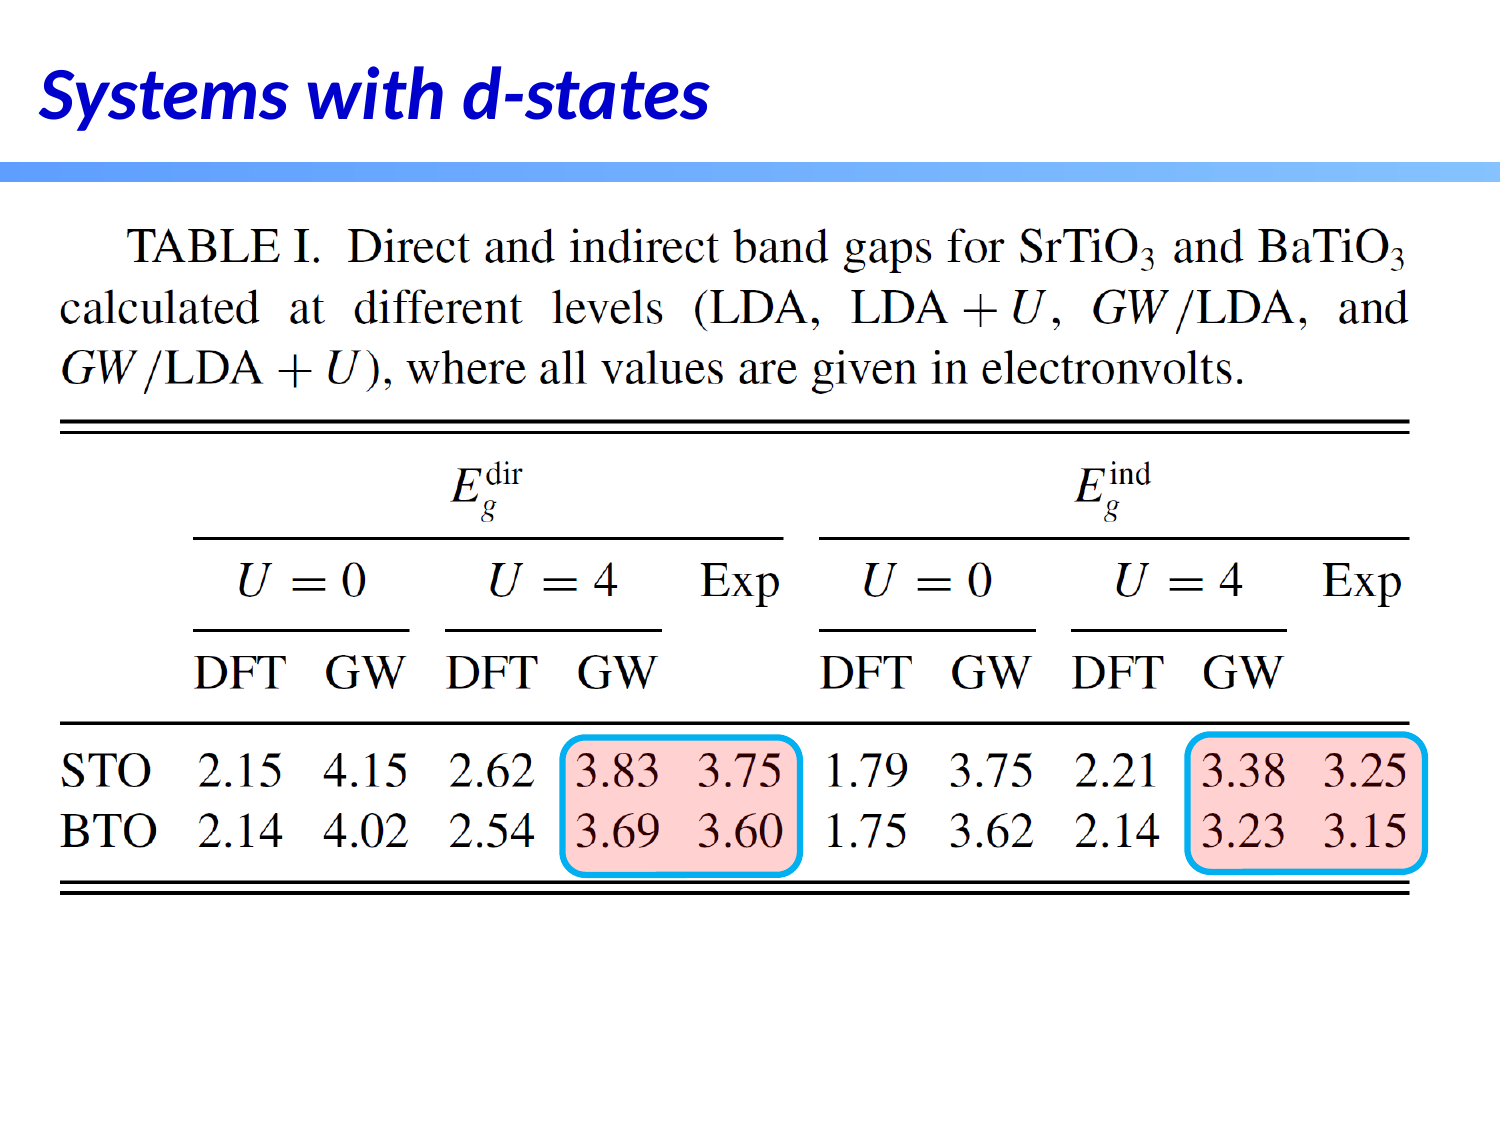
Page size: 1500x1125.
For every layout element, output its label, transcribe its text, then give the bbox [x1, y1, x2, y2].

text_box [24, 212, 1451, 917]
text_box Systems with d-states [24, 37, 1450, 175]
text_box [0, 160, 1500, 183]
